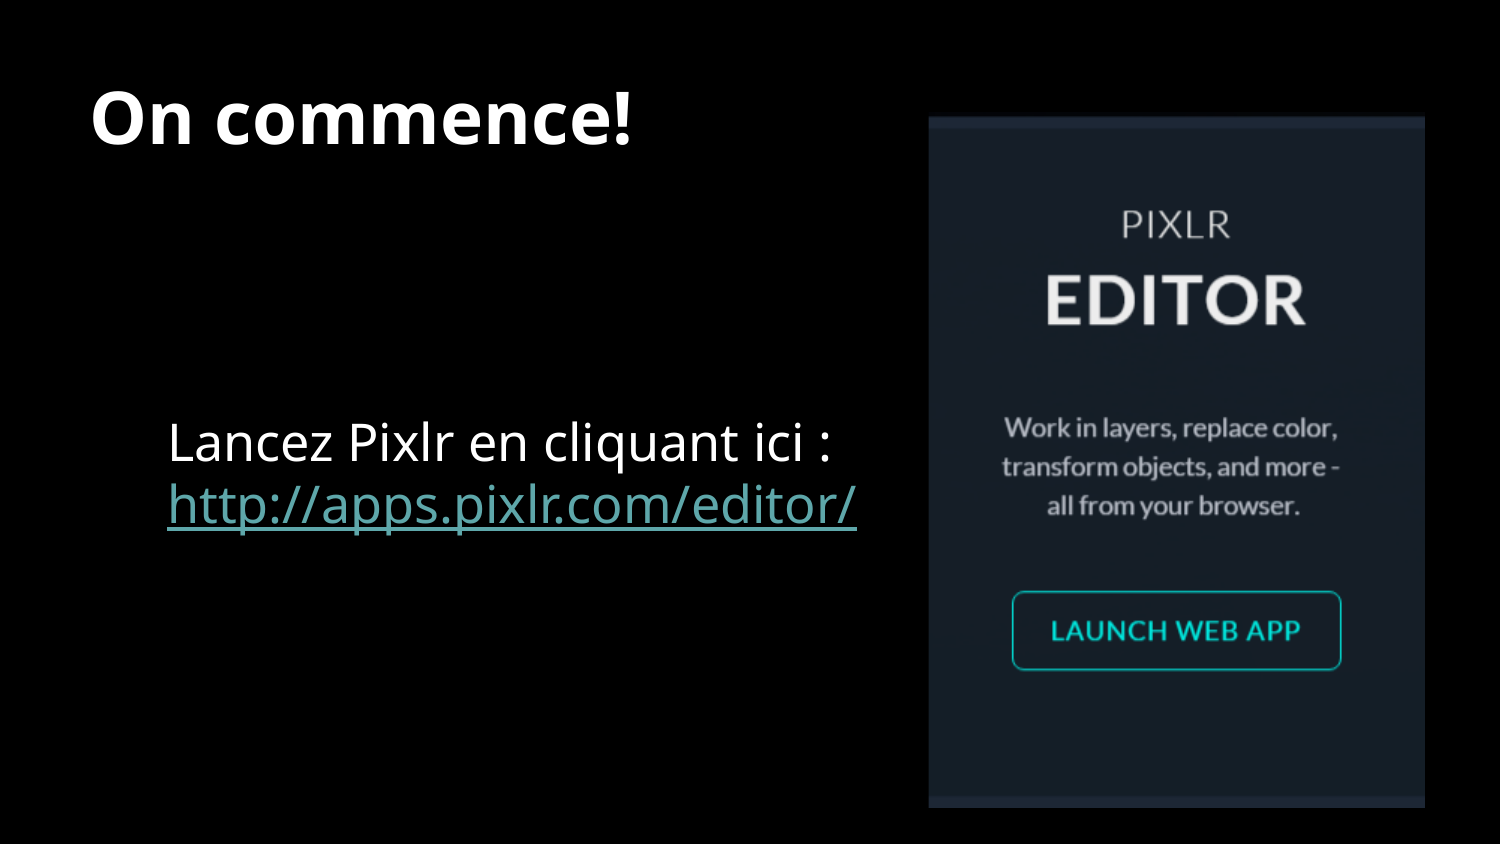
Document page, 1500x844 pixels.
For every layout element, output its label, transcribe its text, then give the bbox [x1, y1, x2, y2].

picture [928, 112, 1426, 809]
text_box Lancez Pixlr en cliquant ici : http://apps.pixlr.com/editor/ [152, 393, 923, 589]
text_box On commence! [74, 33, 1425, 175]
